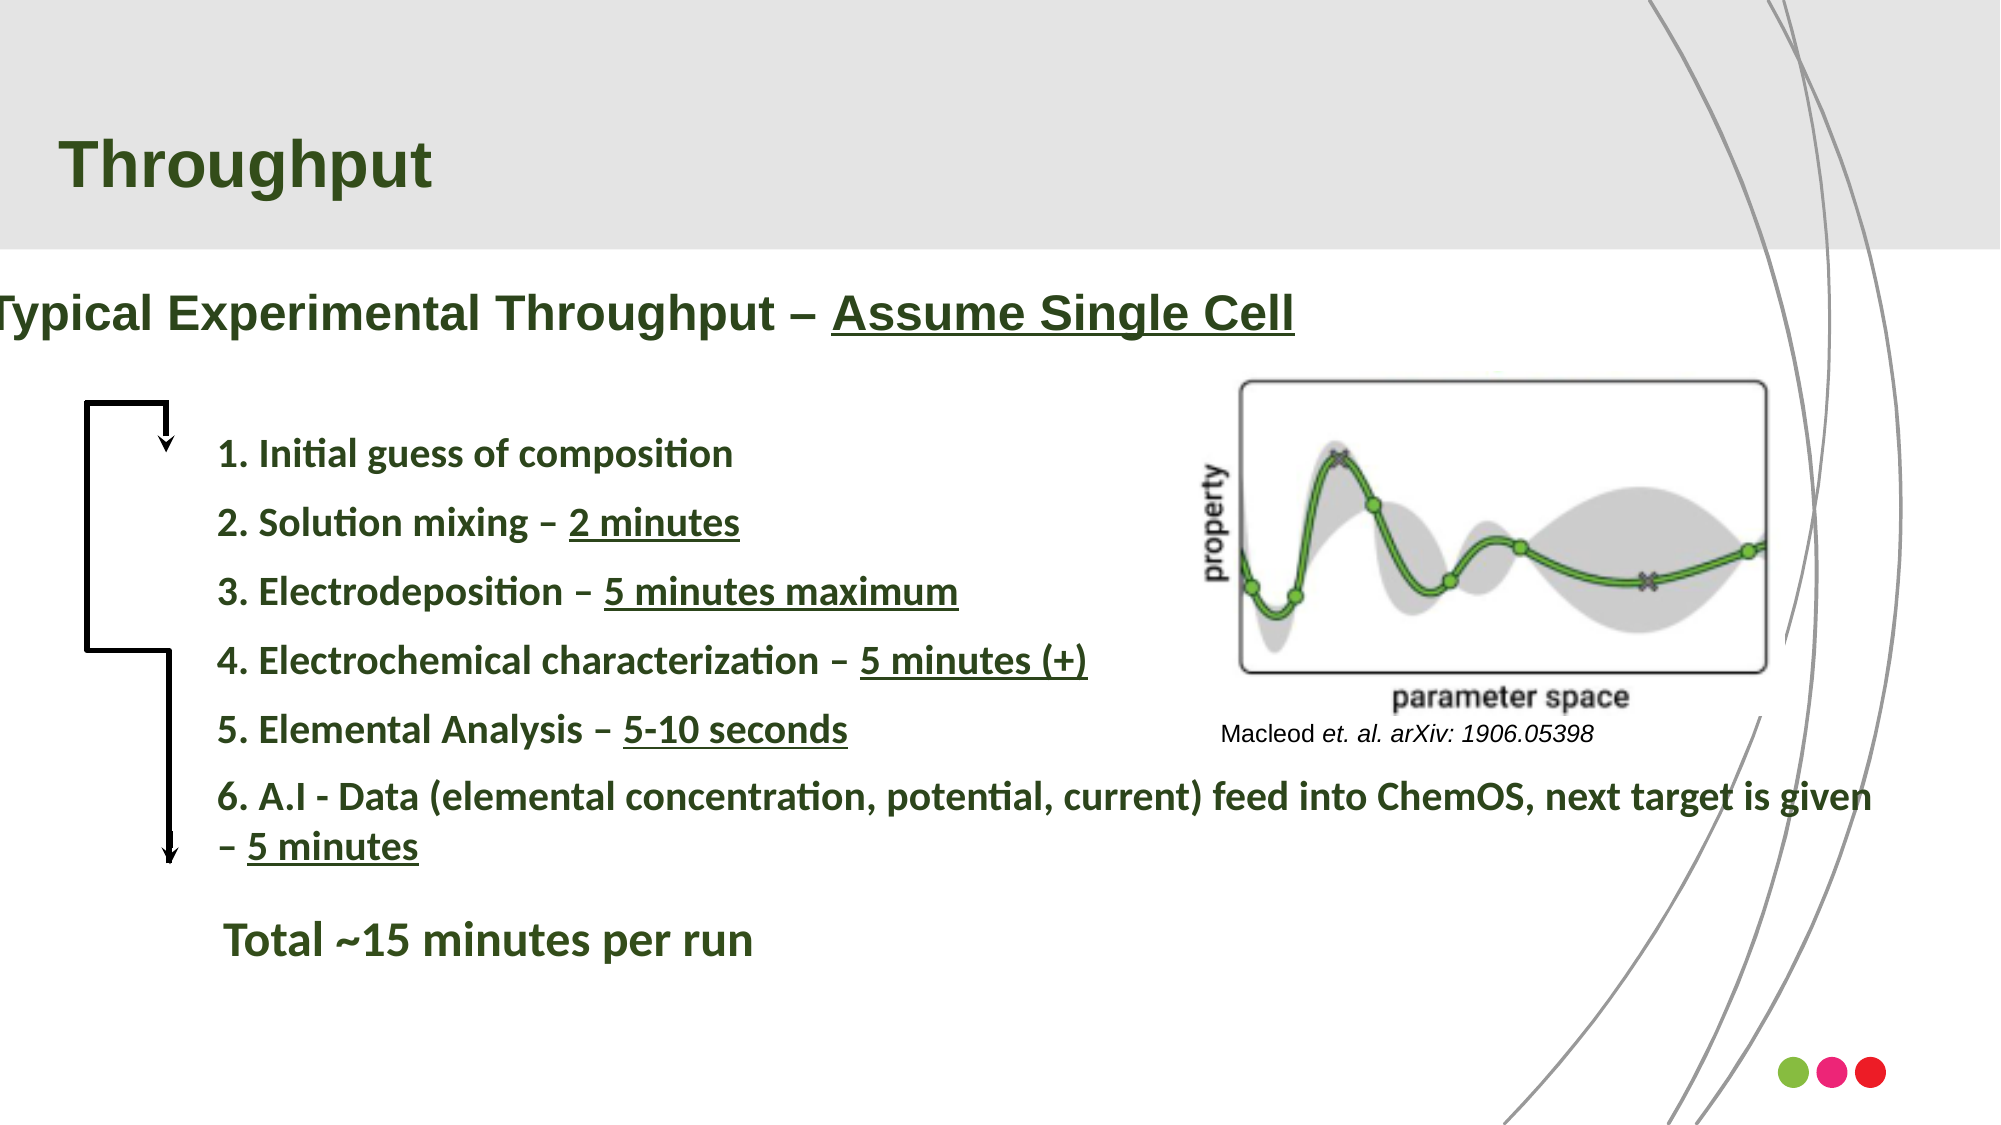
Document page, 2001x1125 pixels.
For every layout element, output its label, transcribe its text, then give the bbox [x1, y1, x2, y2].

text_box Total ~15 minutes per run [208, 898, 770, 974]
picture [1197, 370, 1785, 716]
text_box Macleod et. al. arXiv: 1906.05398 [1205, 724, 1610, 756]
text_box Throughput [58, 35, 1785, 201]
text_box Typical Experimental Throughput – Assume Single Cell [0, 272, 1311, 348]
text_box 1. Initial guess of composition 2. Solution mixing – 2 minutes 3. Electrodeposition – 5 minutes maximum 4. Electrochemical characterization – 5 minutes (+) 5. Elemental Analysis – 5-10 seconds 6. A.I - Data (elemental concentration, potential, current) feed into ChemOS, next target is given – 5 minutes [127, 415, 2000, 877]
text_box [0, 609, 342, 692]
